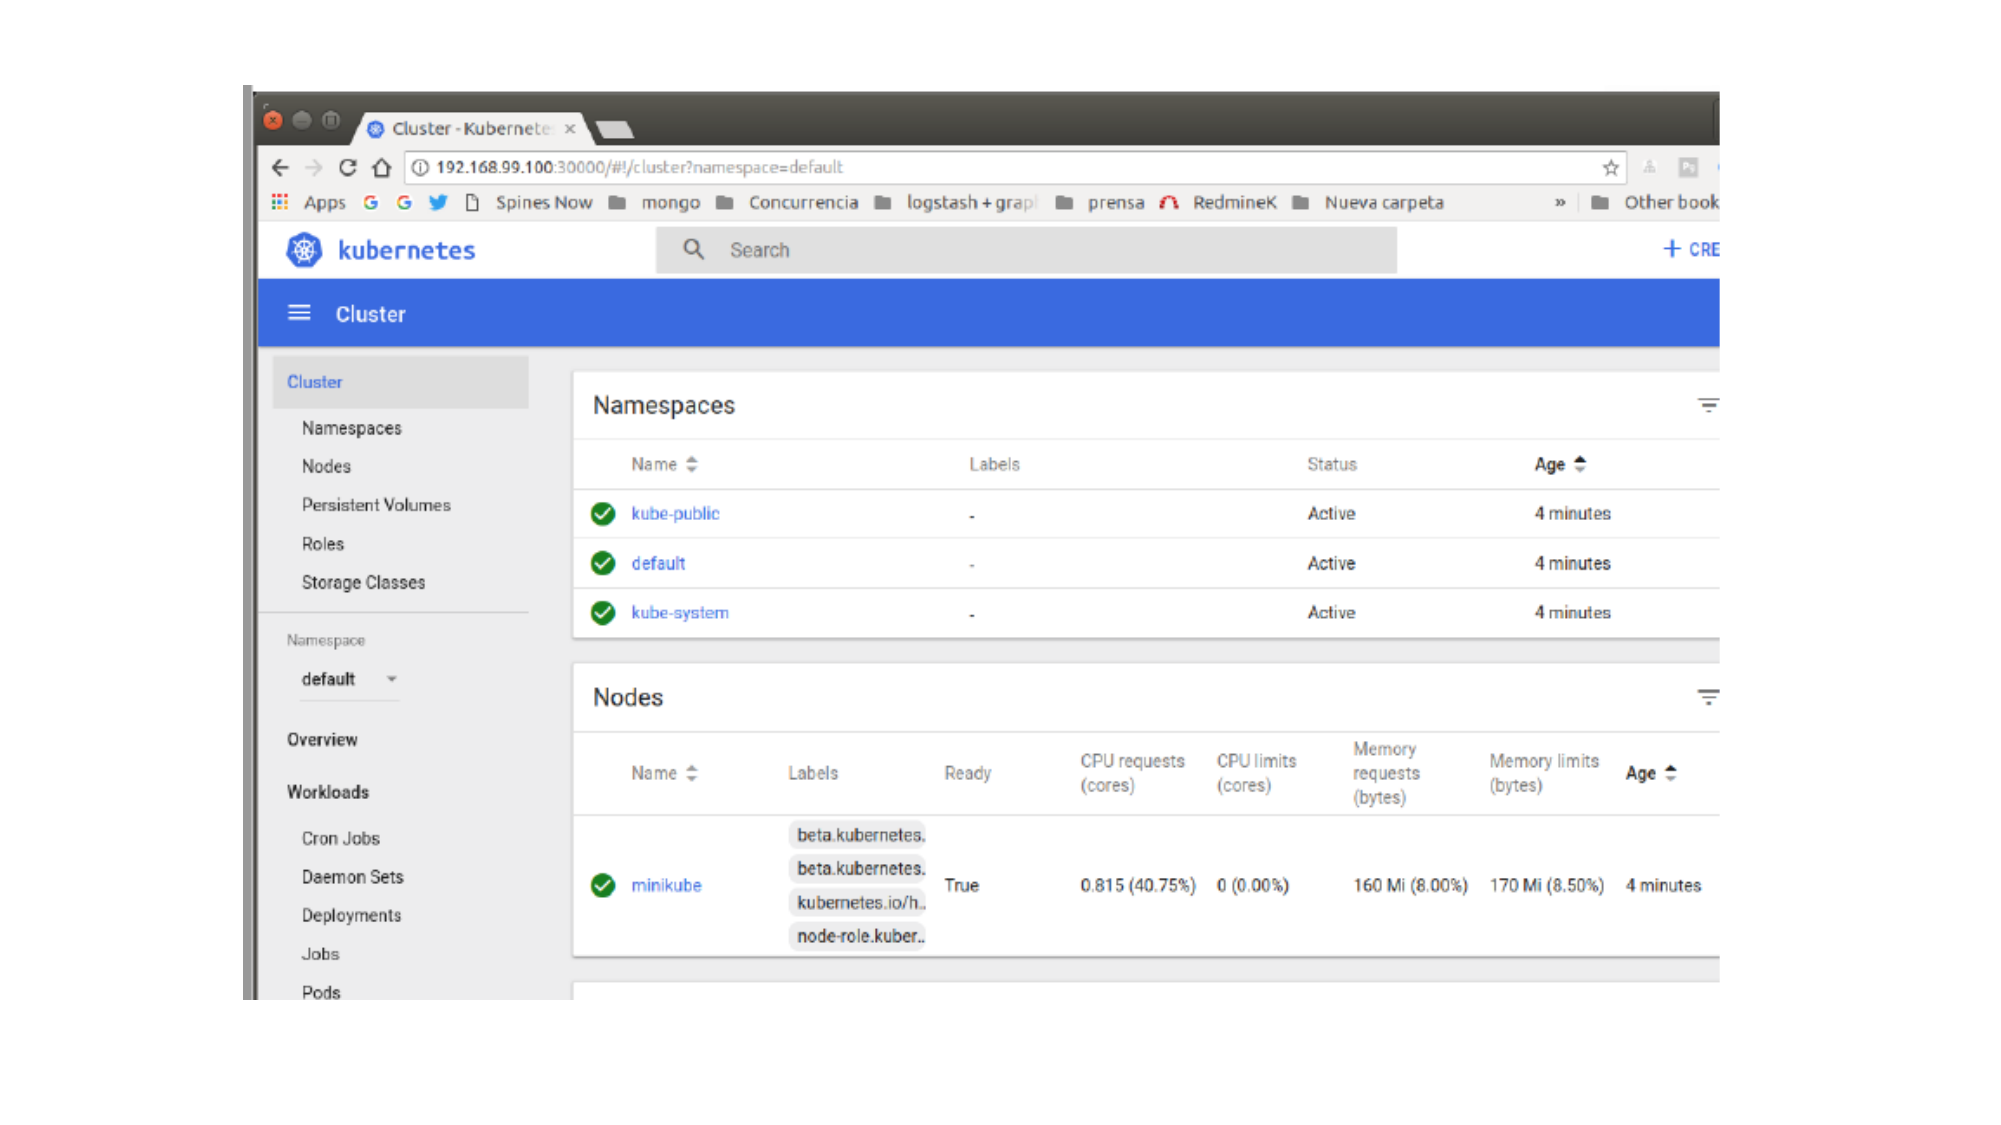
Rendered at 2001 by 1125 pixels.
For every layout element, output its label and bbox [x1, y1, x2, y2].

list [242, 85, 1720, 1000]
